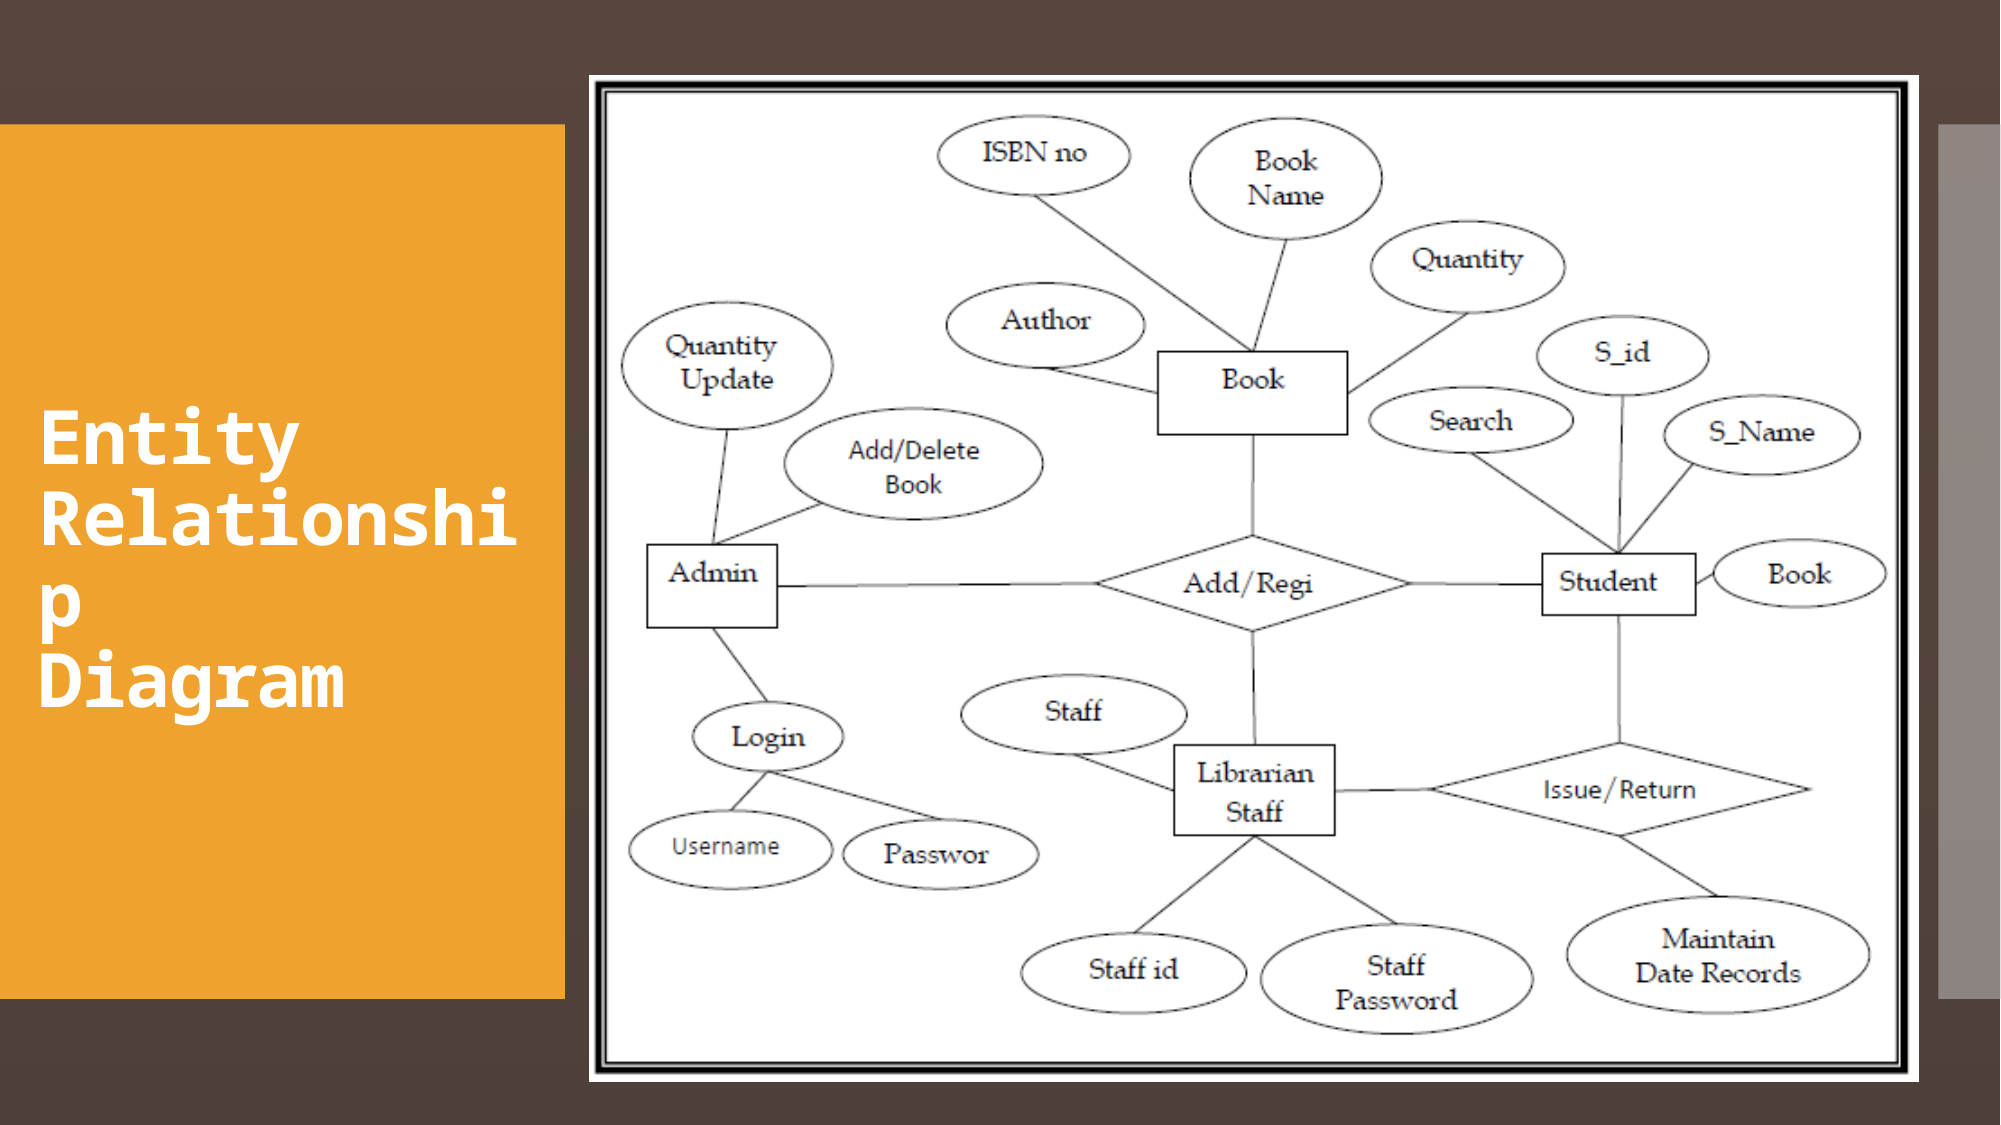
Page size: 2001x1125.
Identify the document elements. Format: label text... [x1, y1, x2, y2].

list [588, 75, 1919, 1083]
title Entity Relationship Diagram [23, 184, 550, 940]
